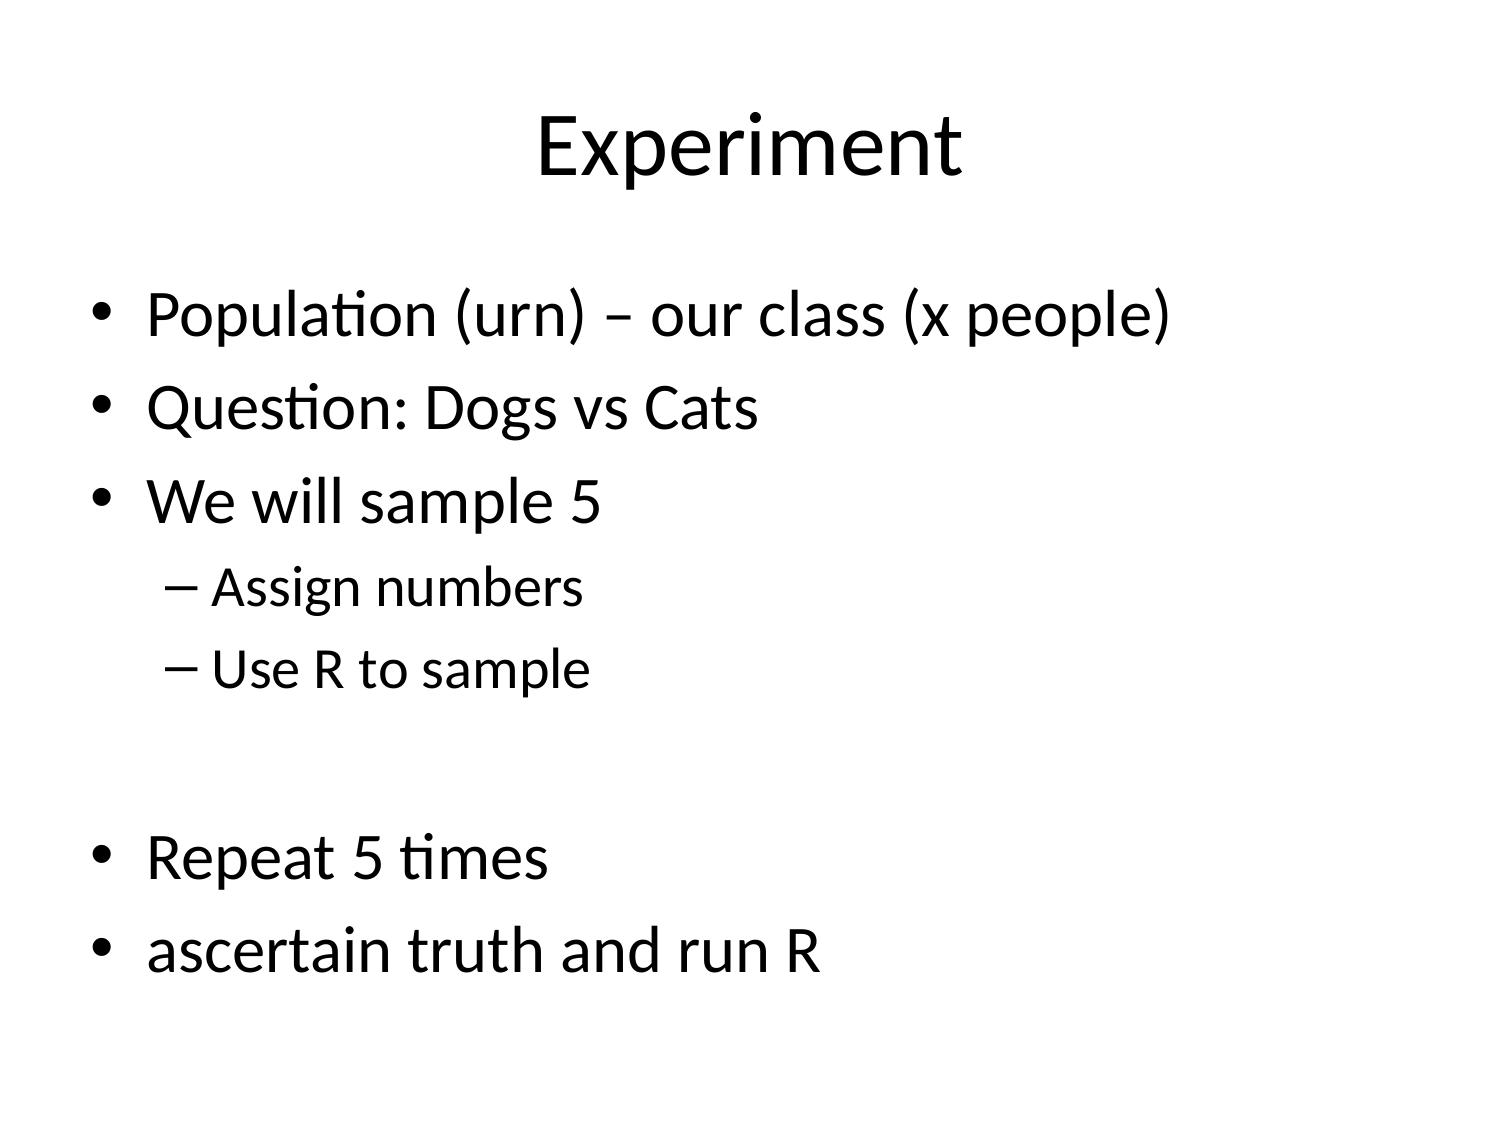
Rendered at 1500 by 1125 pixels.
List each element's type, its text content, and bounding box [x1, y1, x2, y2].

list Population (urn) – our class (x people) Question: Dogs vs Cats We will sample 5 Assign numbers Use R to sample Repeat 5 times ascertain truth and run R [75, 262, 1425, 1005]
title Experiment [75, 45, 1425, 233]
